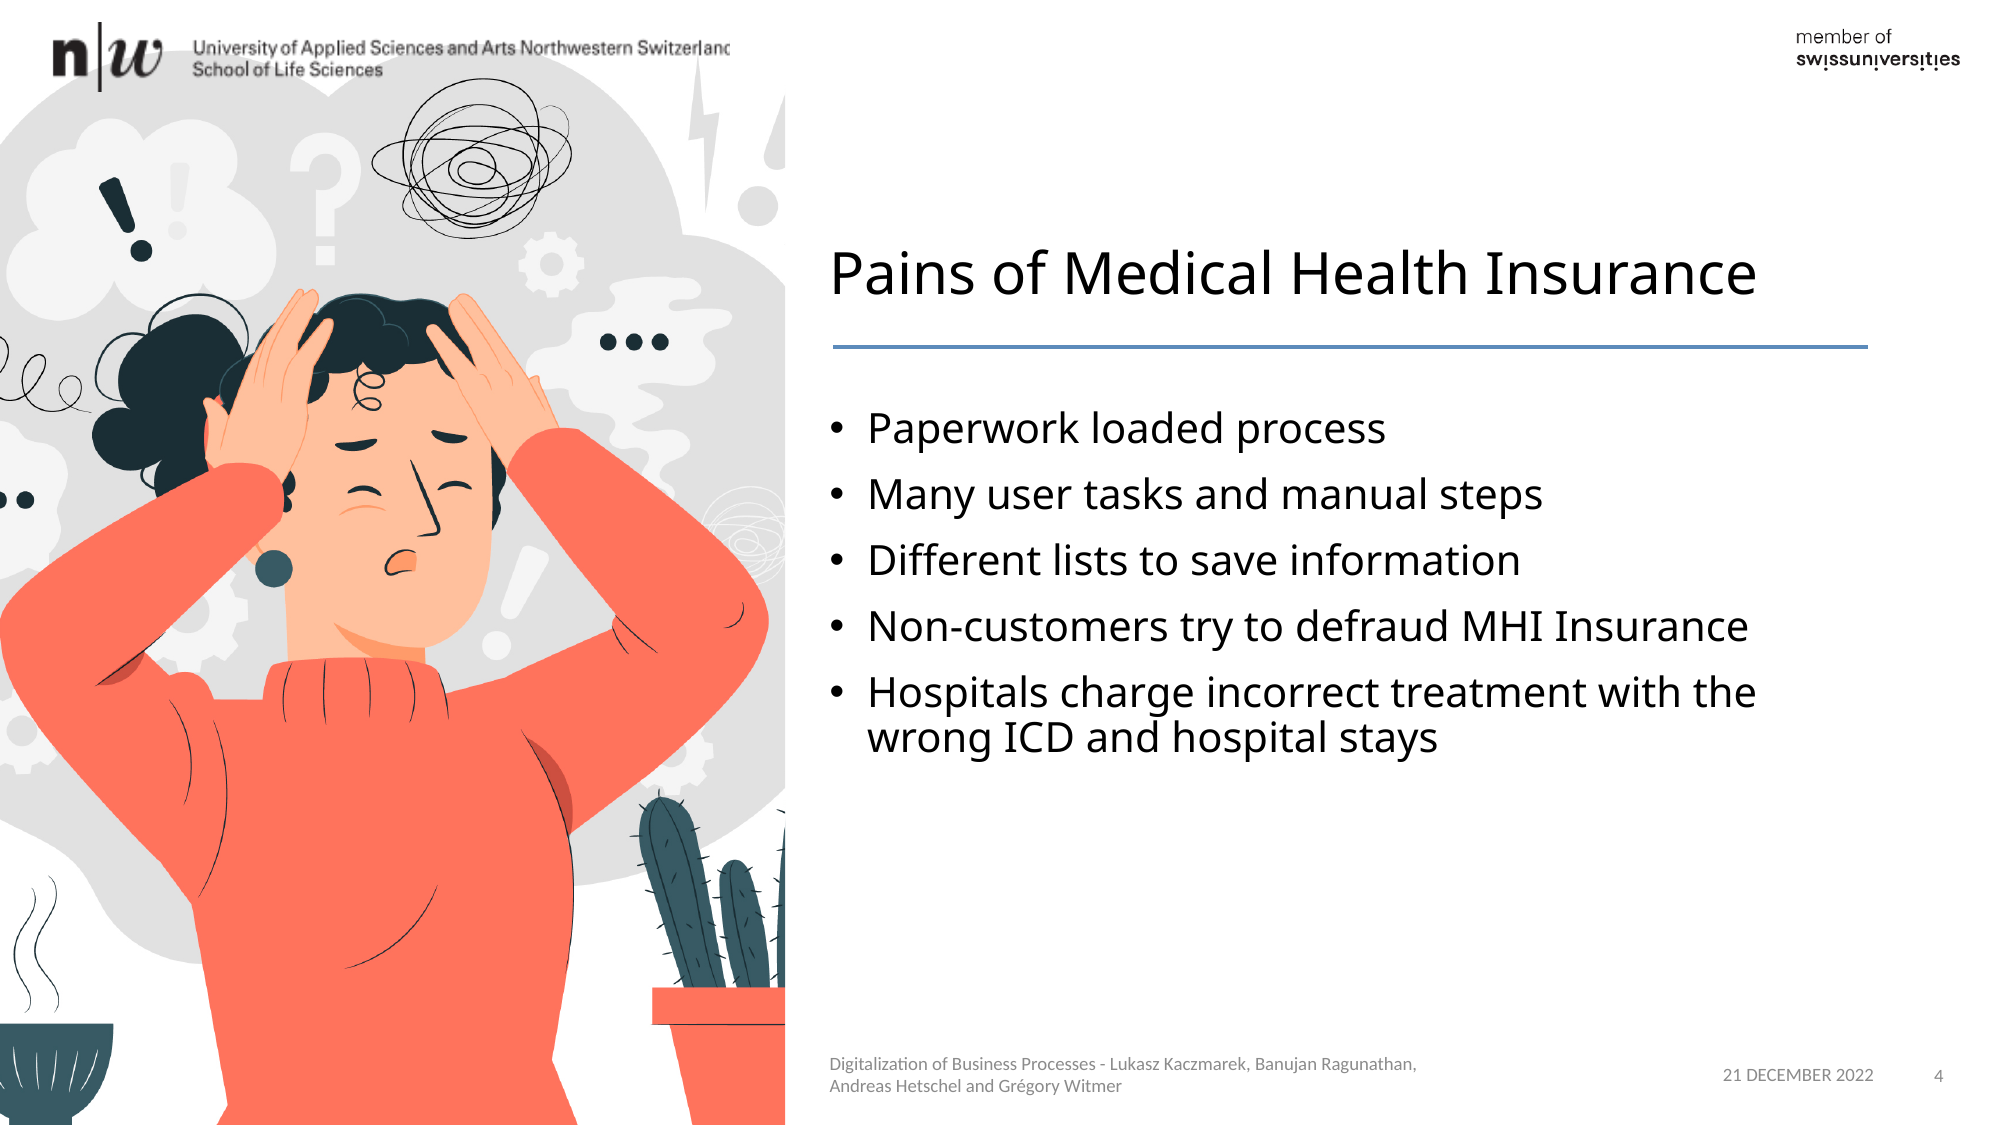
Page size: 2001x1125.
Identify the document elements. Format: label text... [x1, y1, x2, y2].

picture [0, 0, 786, 1125]
title Pains of Medical Health Insurance [814, 103, 1895, 315]
footer Digitalization of Business Processes - Lukasz Kaczmarek, Banujan Ragunathan, Andreas Hetschel and Grégory Witmer [814, 1044, 1464, 1104]
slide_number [1641, 1044, 1889, 1104]
slide_number 4 [1897, 1044, 1981, 1105]
list Paperwork loaded process Many user tasks and manual steps Different lists to save information Non-customers try to defraud MHI Insurance Hospitals charge incorrect treatment with the wrong ICD and hospital stays [814, 399, 1895, 1021]
